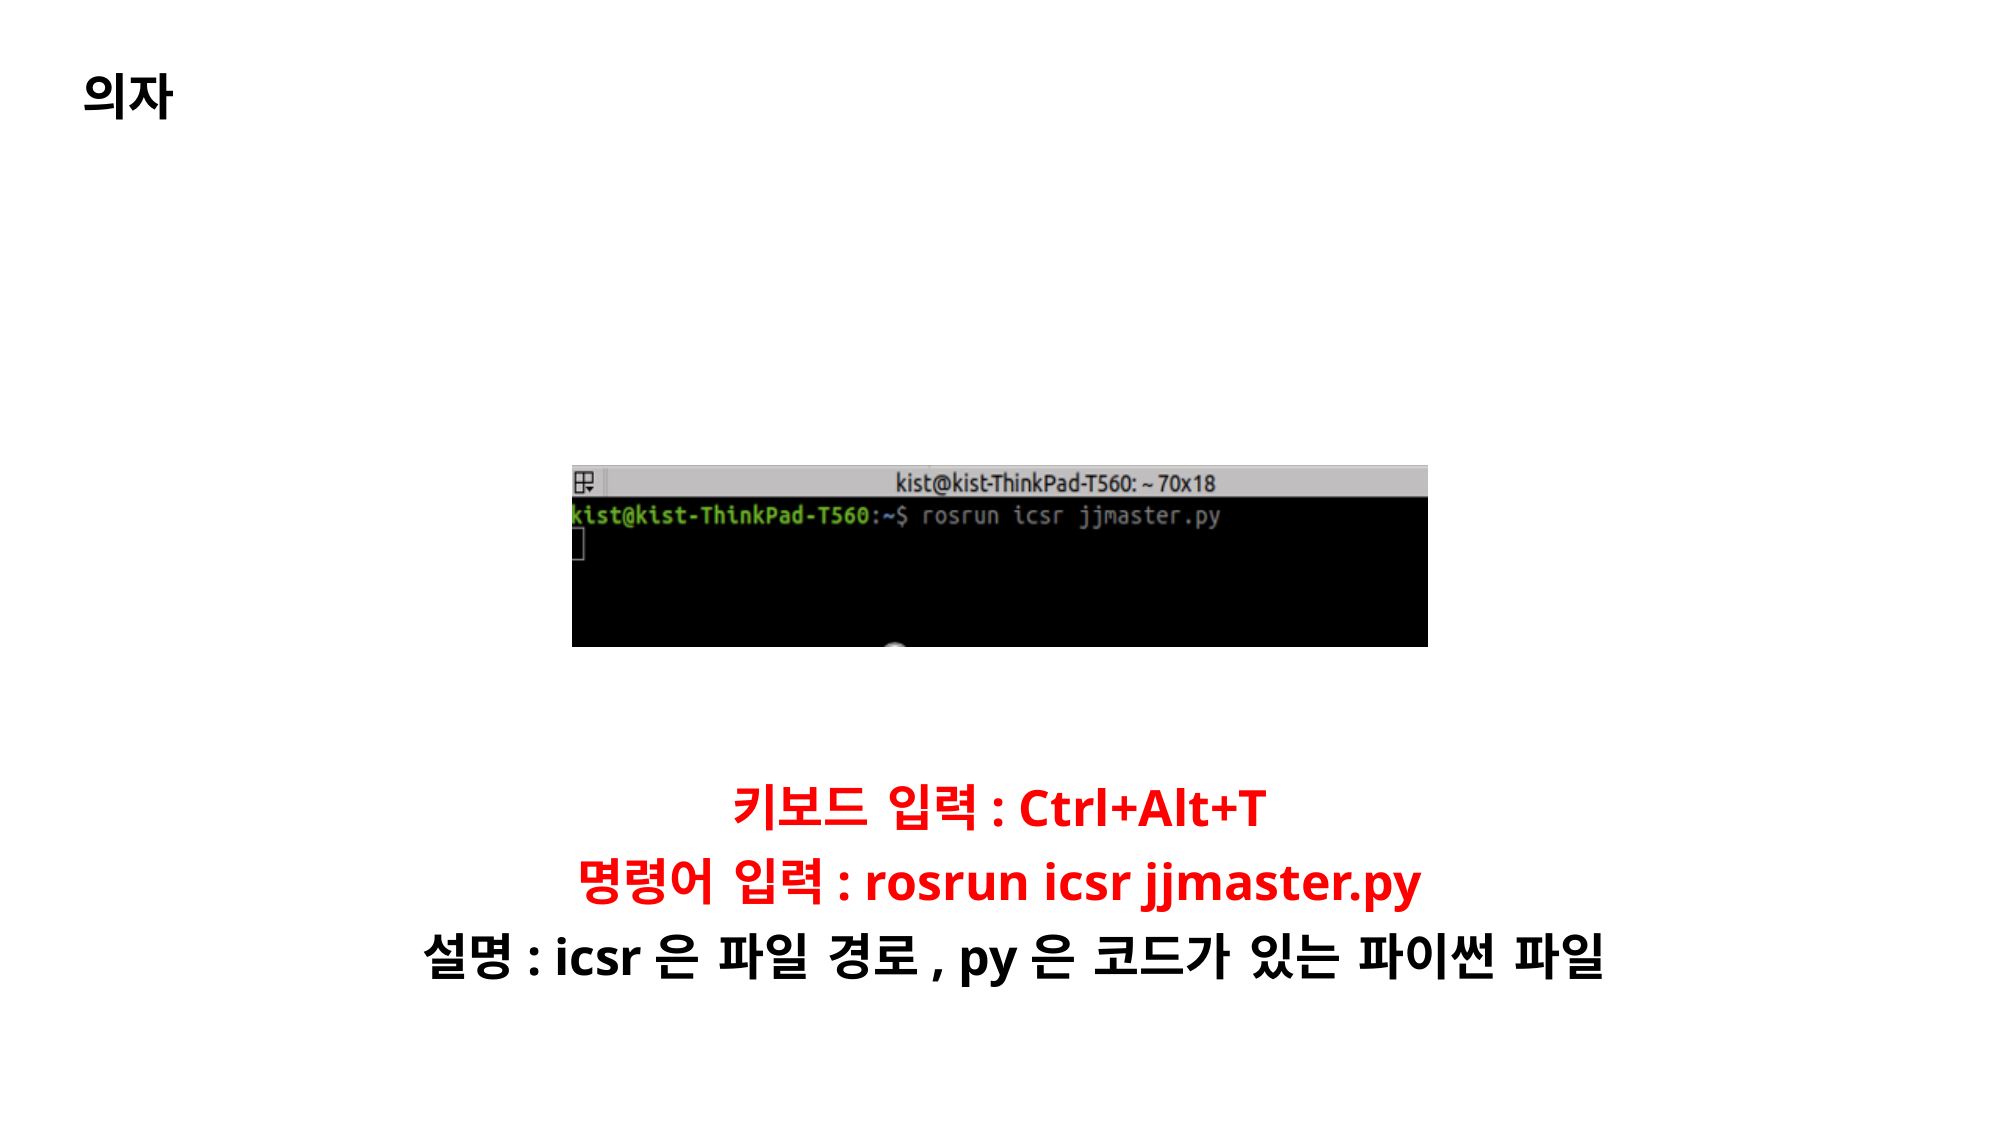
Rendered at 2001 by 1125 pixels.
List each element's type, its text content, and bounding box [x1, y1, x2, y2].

text_box 키보드 입력: Ctrl+Alt+T 명령어 입력: rosrun icsr jjmaster.py 설명: icsr은 파일 경로, py은 코드가 있는 파이썬 파일 [249, 775, 1750, 1125]
text_box 의자 [37, 65, 1362, 337]
picture [572, 465, 1428, 647]
